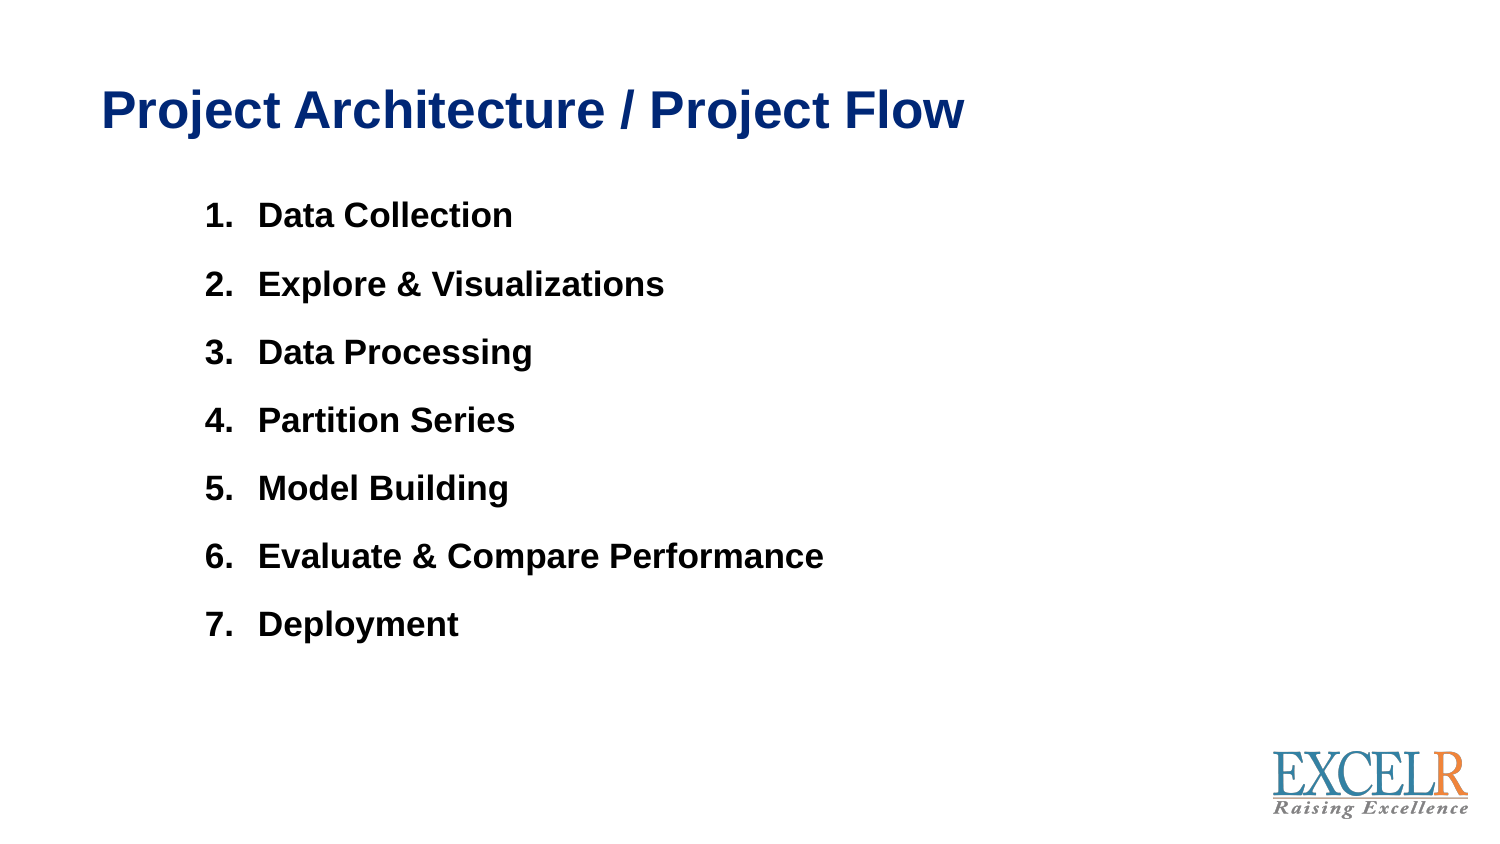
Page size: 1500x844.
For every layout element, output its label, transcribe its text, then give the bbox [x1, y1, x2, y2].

picture [1273, 750, 1469, 819]
list Data Collection Explore & Visualizations Data Processing Partition Series Model Building Evaluate & Compare Performance Deployment [172, 109, 1236, 664]
title Project Architecture / Project Flow [86, 60, 1166, 155]
